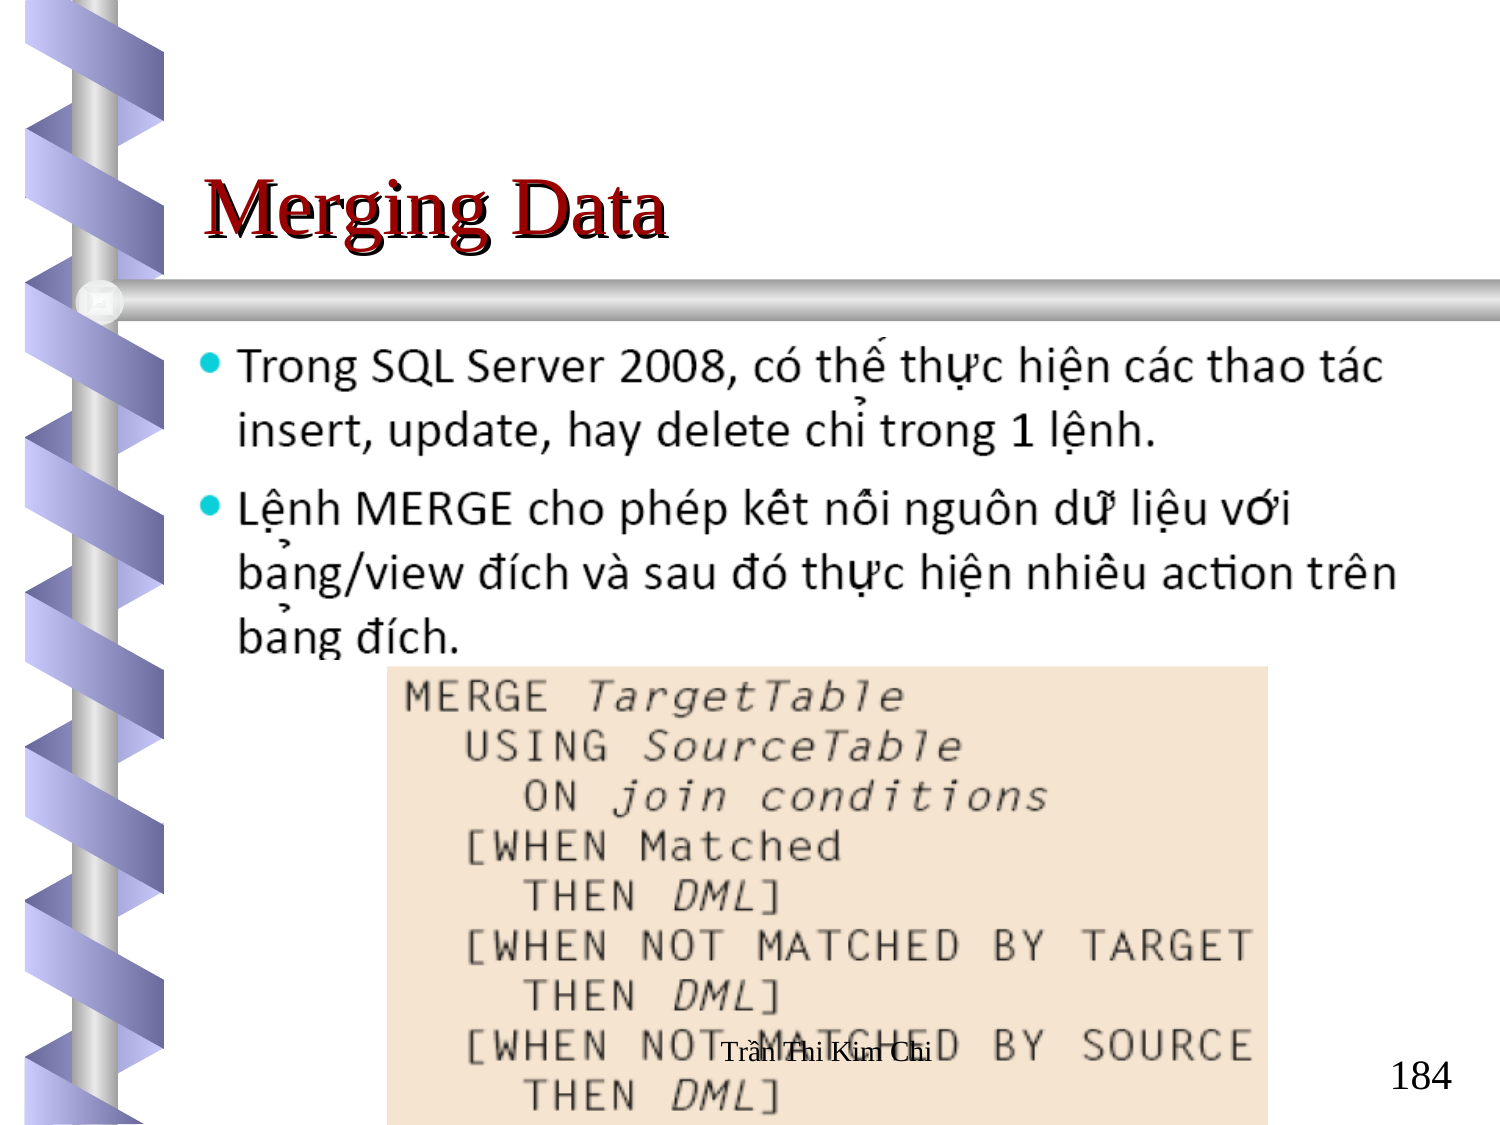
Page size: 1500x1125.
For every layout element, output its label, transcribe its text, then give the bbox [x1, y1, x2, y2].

title Merging Data [187, 143, 1463, 259]
picture [174, 337, 1399, 660]
picture [387, 665, 1268, 1125]
